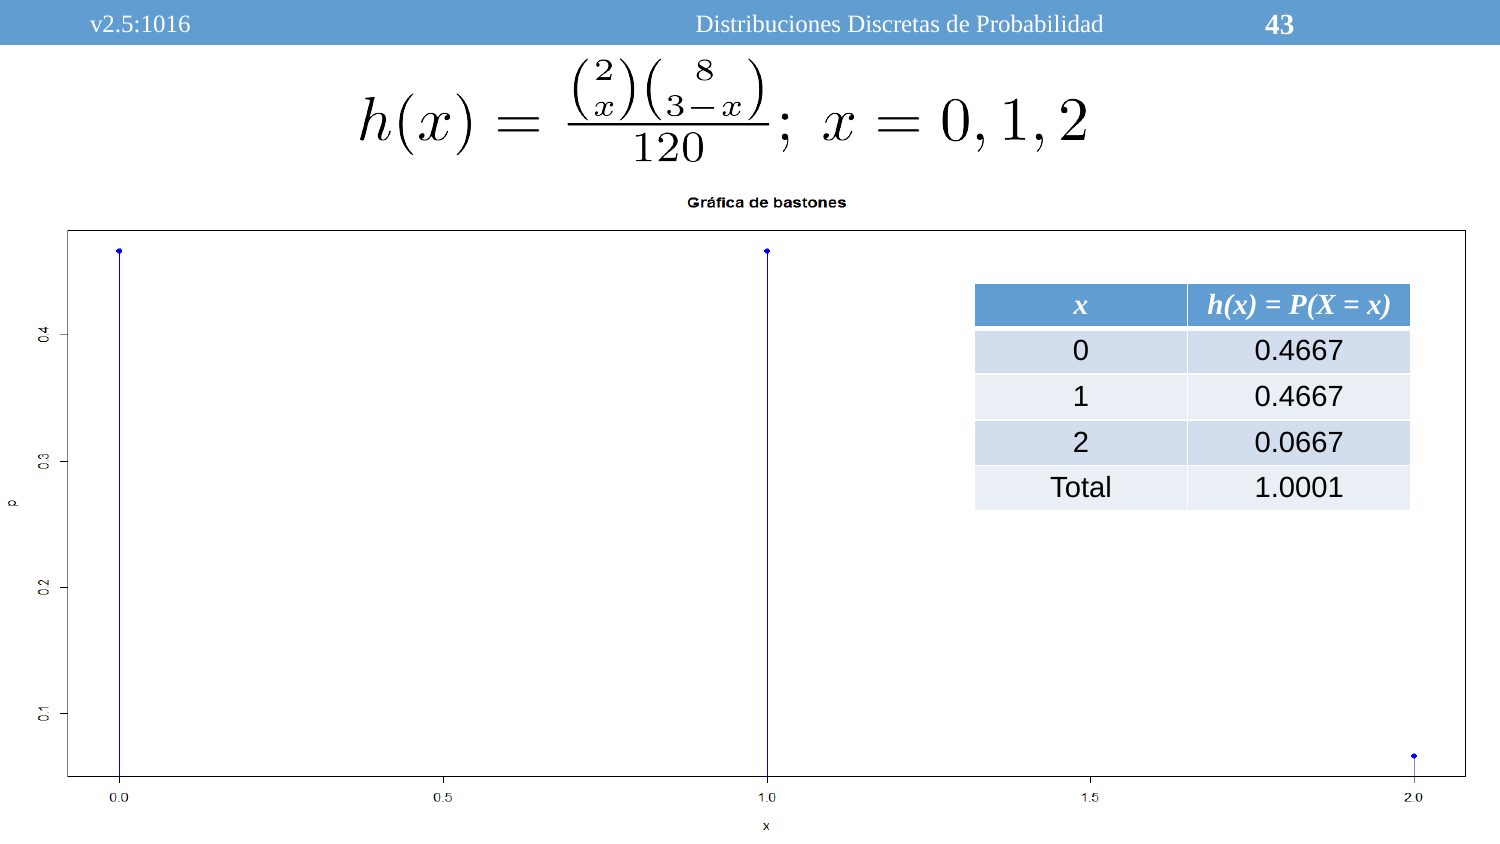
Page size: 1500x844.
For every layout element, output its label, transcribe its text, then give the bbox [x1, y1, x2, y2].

footer Distribuciones Discretas de Probabilidad [562, 2, 1238, 43]
picture [0, 173, 1500, 844]
picture [359, 57, 1086, 163]
slide_number 43 [1250, 2, 1425, 43]
slide_number v2.5:1016 [75, 2, 550, 43]
